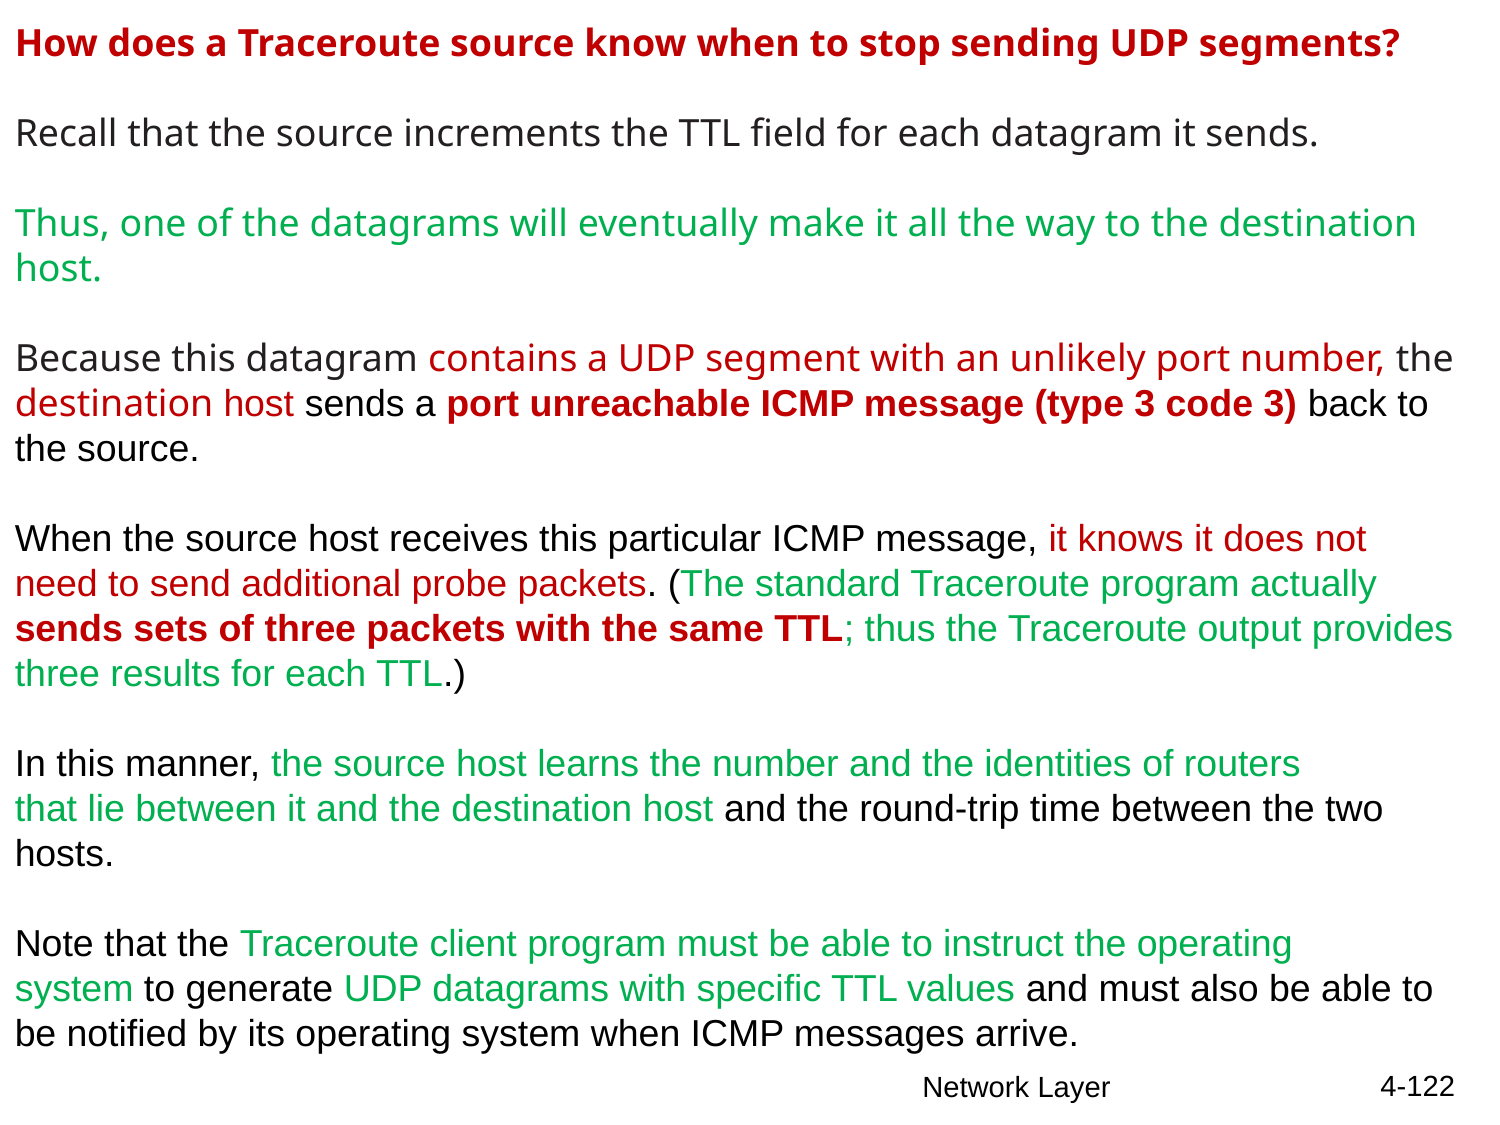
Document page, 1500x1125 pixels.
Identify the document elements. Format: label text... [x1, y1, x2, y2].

text_box How does a Traceroute source know when to stop sending UDP segments? Recall that the source increments the TTL field for each datagram it sends. Thus, one of the datagrams will eventually make it all the way to the destination host. Because this datagram contains a UDP segment with an unlikely port number, the destination host sends a port unreachable ICMP message (type 3 code 3) back to the source. When the source host receives this particular ICMP message, it knows it does not need to send additional probe packets. (The standard Traceroute program actually sends sets of three packets with the same TTL; thus the Traceroute output provides three results for each TTL.) In this manner, the source host learns the number and the identities of routers that lie between it and the destination host and the round-trip time between the two hosts. Note that the Traceroute client program must be able to instruct the operating system to generate UDP datagrams with specific TTL values and must also be able to be notified by its operating system when ICMP messages arrive. [0, 11, 1477, 1125]
